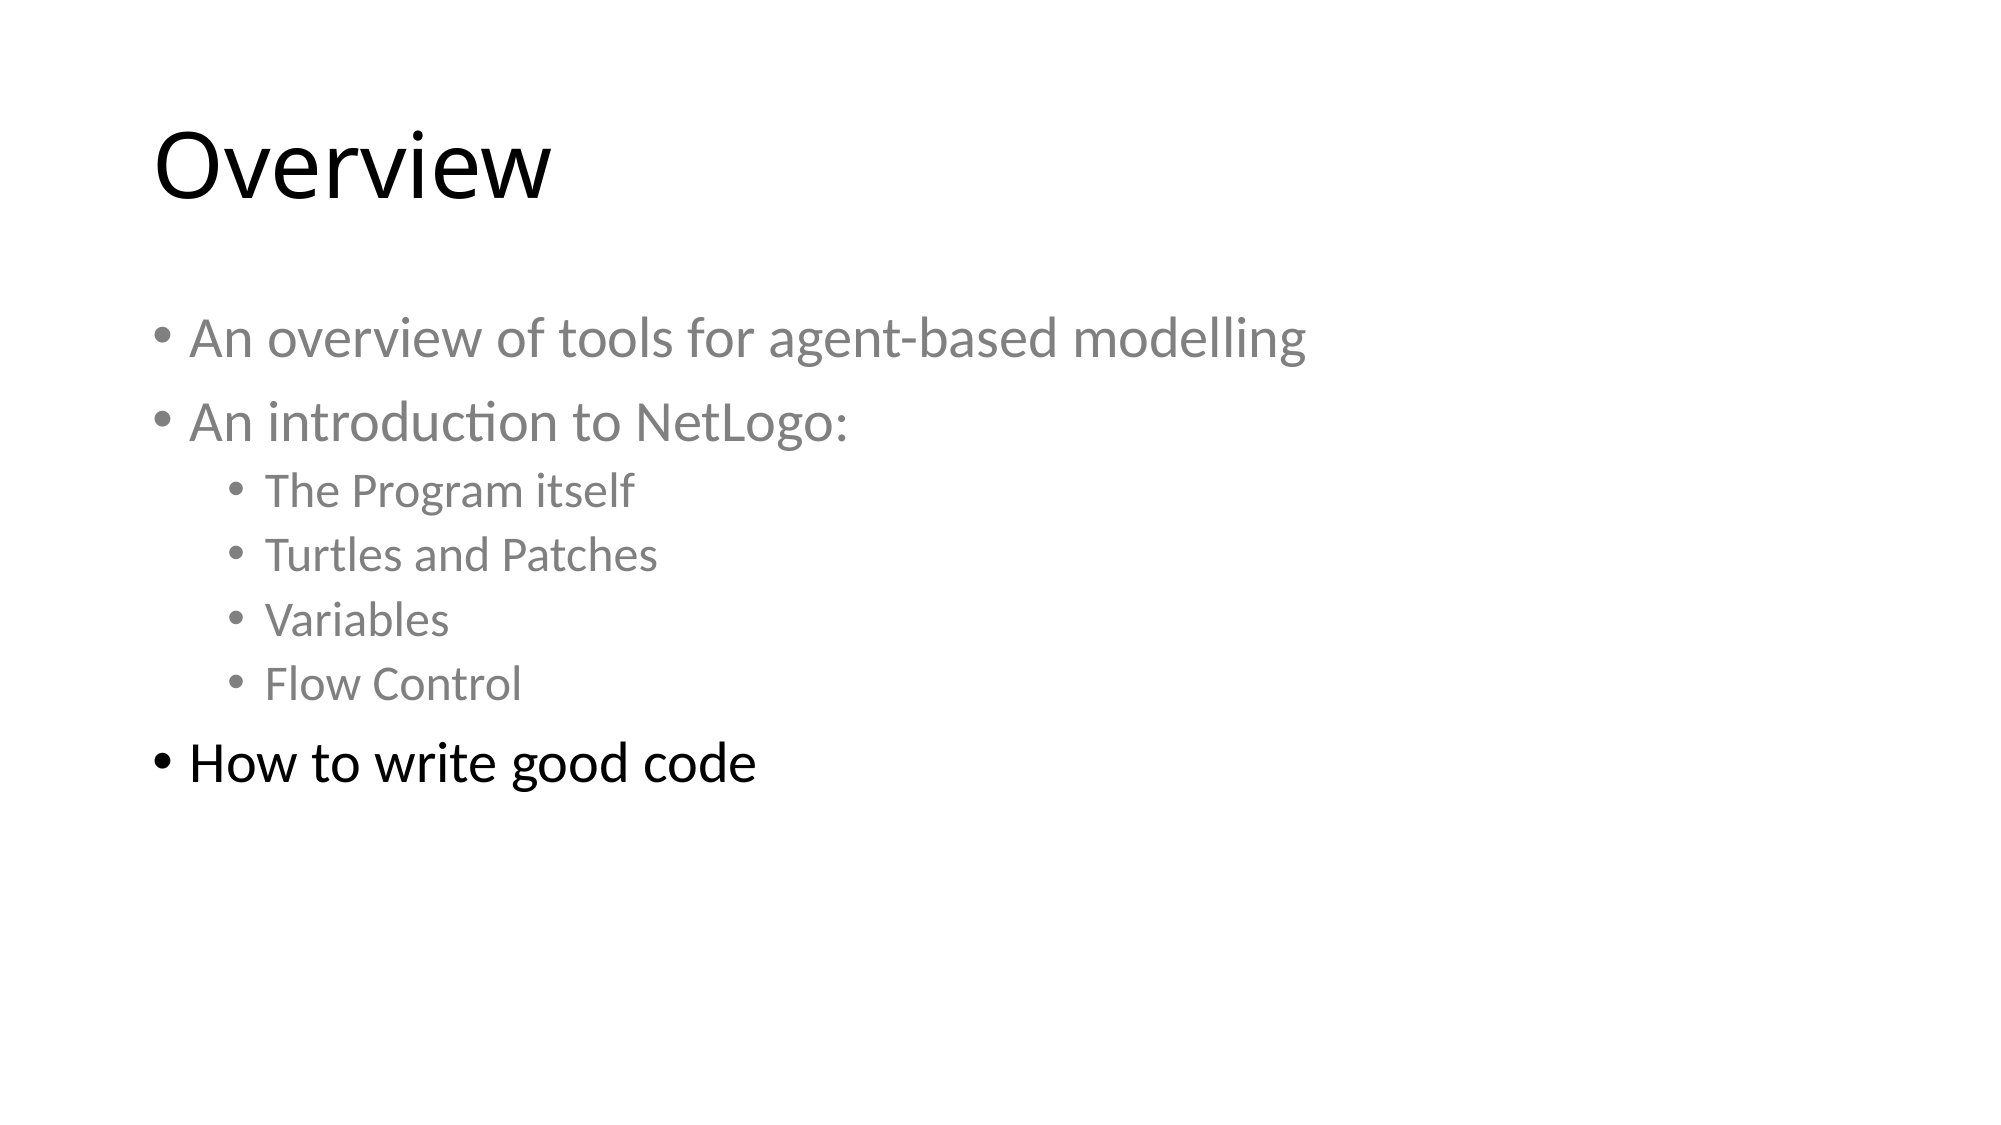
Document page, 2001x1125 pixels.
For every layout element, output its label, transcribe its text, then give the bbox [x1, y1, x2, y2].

title Overview [137, 59, 1863, 278]
list An overview of tools for agent-based modelling An introduction to NetLogo: The Program itself Turtles and Patches Variables Flow Control How to write good code [137, 299, 1863, 1014]
